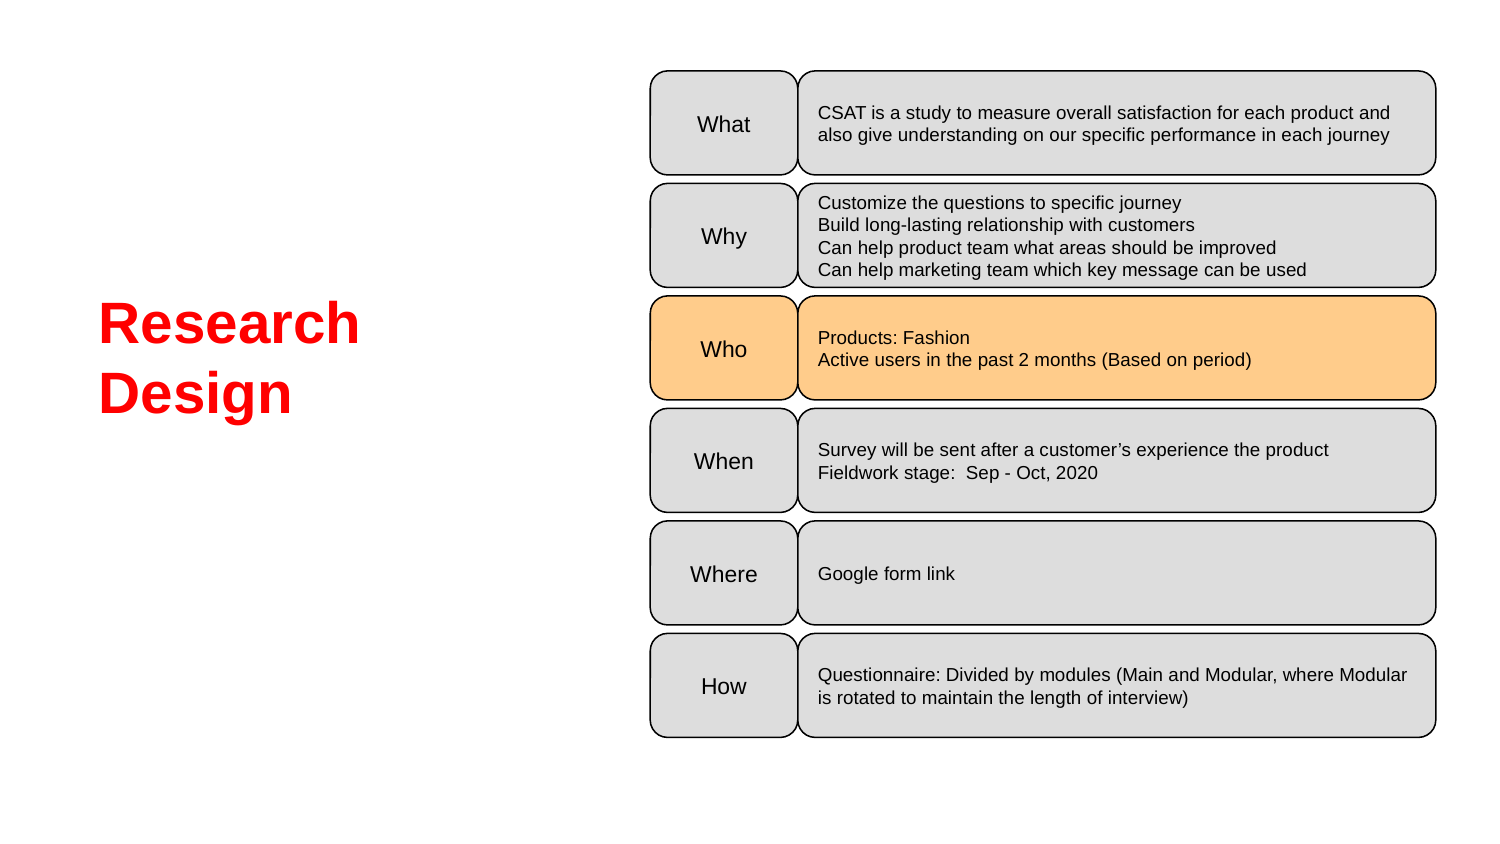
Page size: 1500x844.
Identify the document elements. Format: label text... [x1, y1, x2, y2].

text_box Google form link [797, 520, 1436, 625]
text_box Customize the questions to specific journey Build long-lasting relationship with customers Can help product team what areas should be improved Can help marketing team which key message can be used [797, 183, 1436, 288]
text_box Products: Fashion Active users in the past 2 months (Based on period) [797, 295, 1436, 400]
text_box Survey will be sent after a customer’s experience the product Fieldwork stage: Sep - Oct, 2020 [797, 408, 1436, 513]
text_box When [650, 408, 798, 513]
text_box How [650, 633, 798, 738]
text_box Questionnaire: Divided by modules (Main and Modular, where Modular is rotated to maintain the length of interview) [797, 633, 1436, 738]
text_box Research Design [83, 277, 634, 434]
text_box CSAT is a study to measure overall satisfaction for each product and also give understanding on our specific performance in each journey [797, 70, 1436, 175]
text_box What [650, 70, 798, 175]
text_box Where [650, 520, 798, 625]
text_box Why [650, 183, 798, 288]
text_box Who [650, 295, 798, 400]
